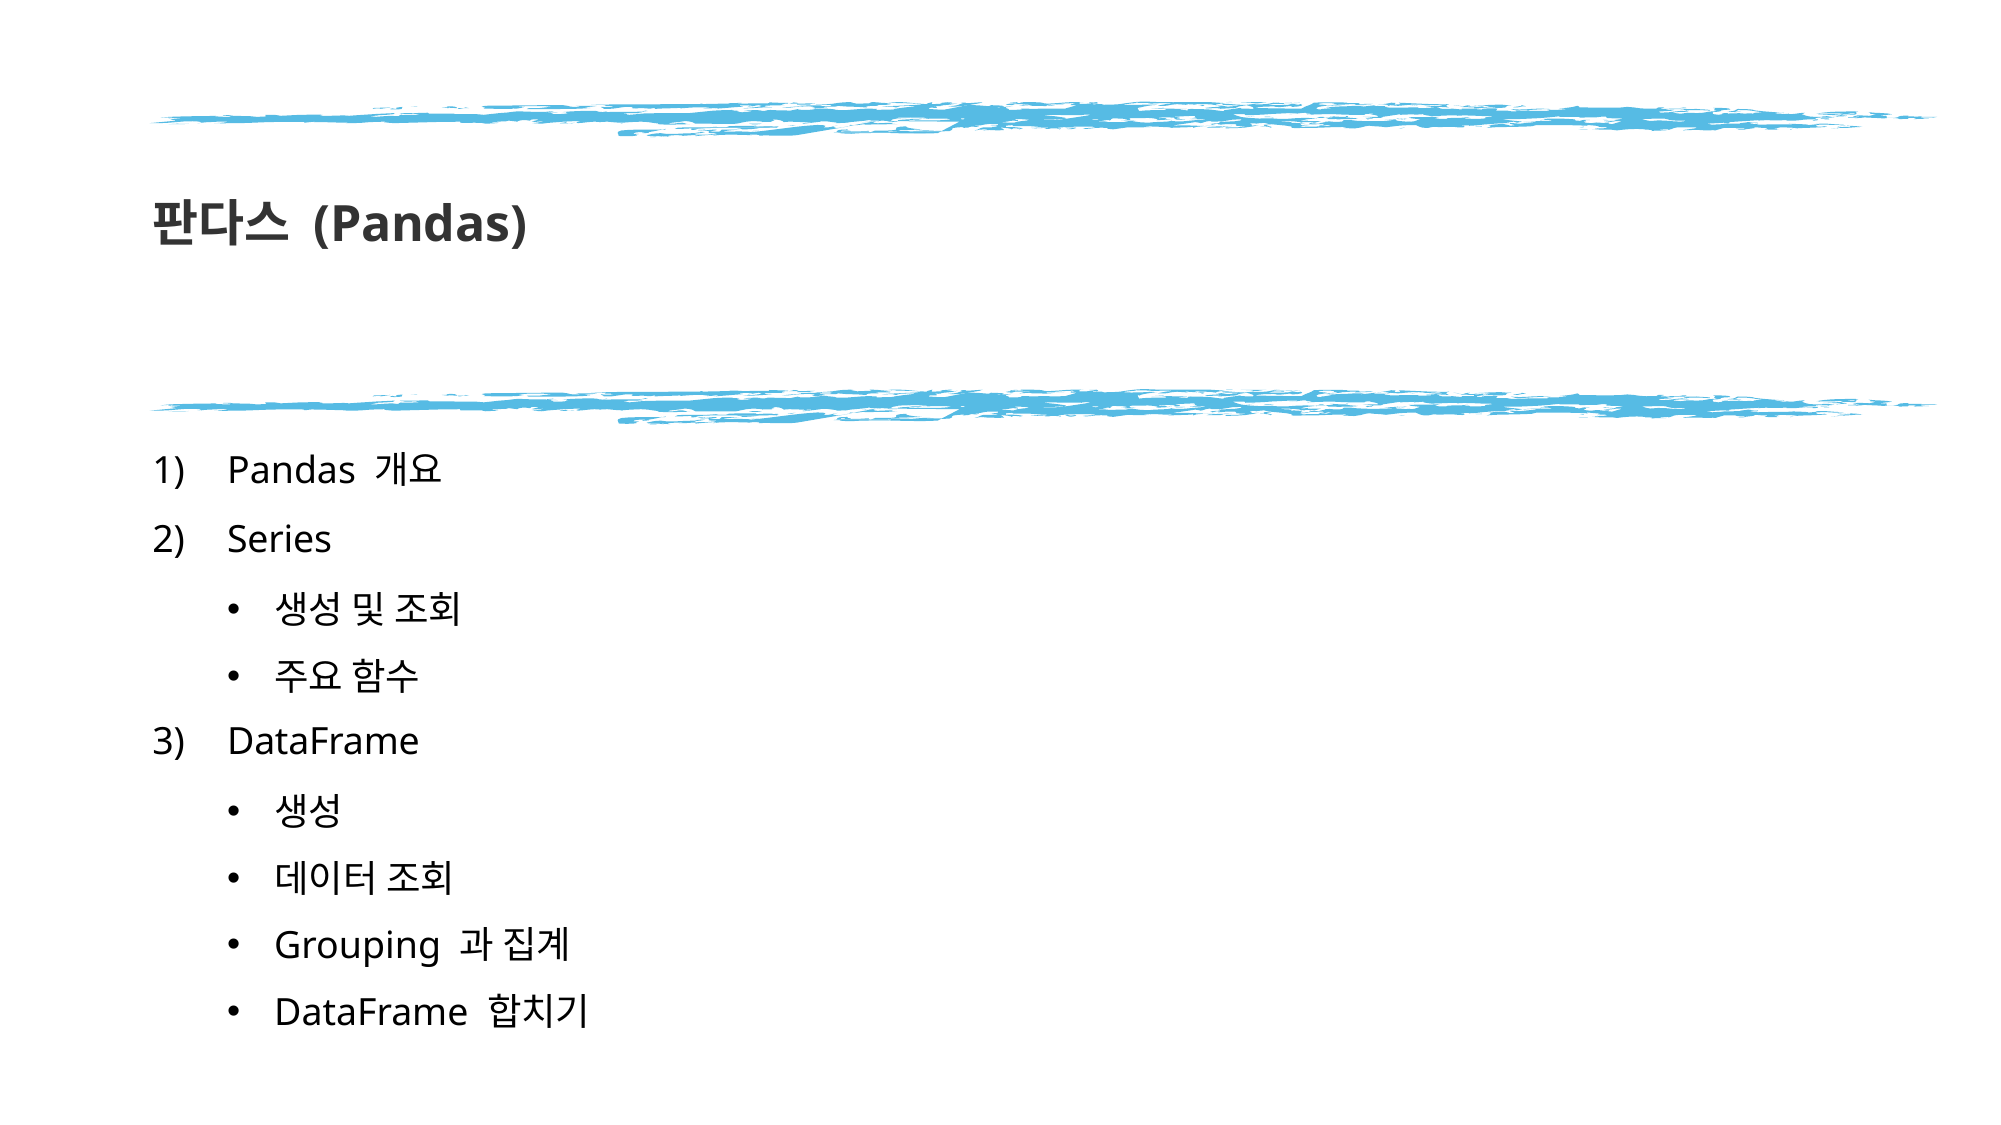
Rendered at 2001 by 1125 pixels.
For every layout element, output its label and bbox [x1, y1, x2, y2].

text_box [149, 101, 1938, 138]
text_box [372, 394, 403, 398]
text_box [149, 389, 1938, 1033]
text_box [372, 106, 403, 110]
title [150, 189, 867, 380]
text_box [441, 393, 470, 397]
